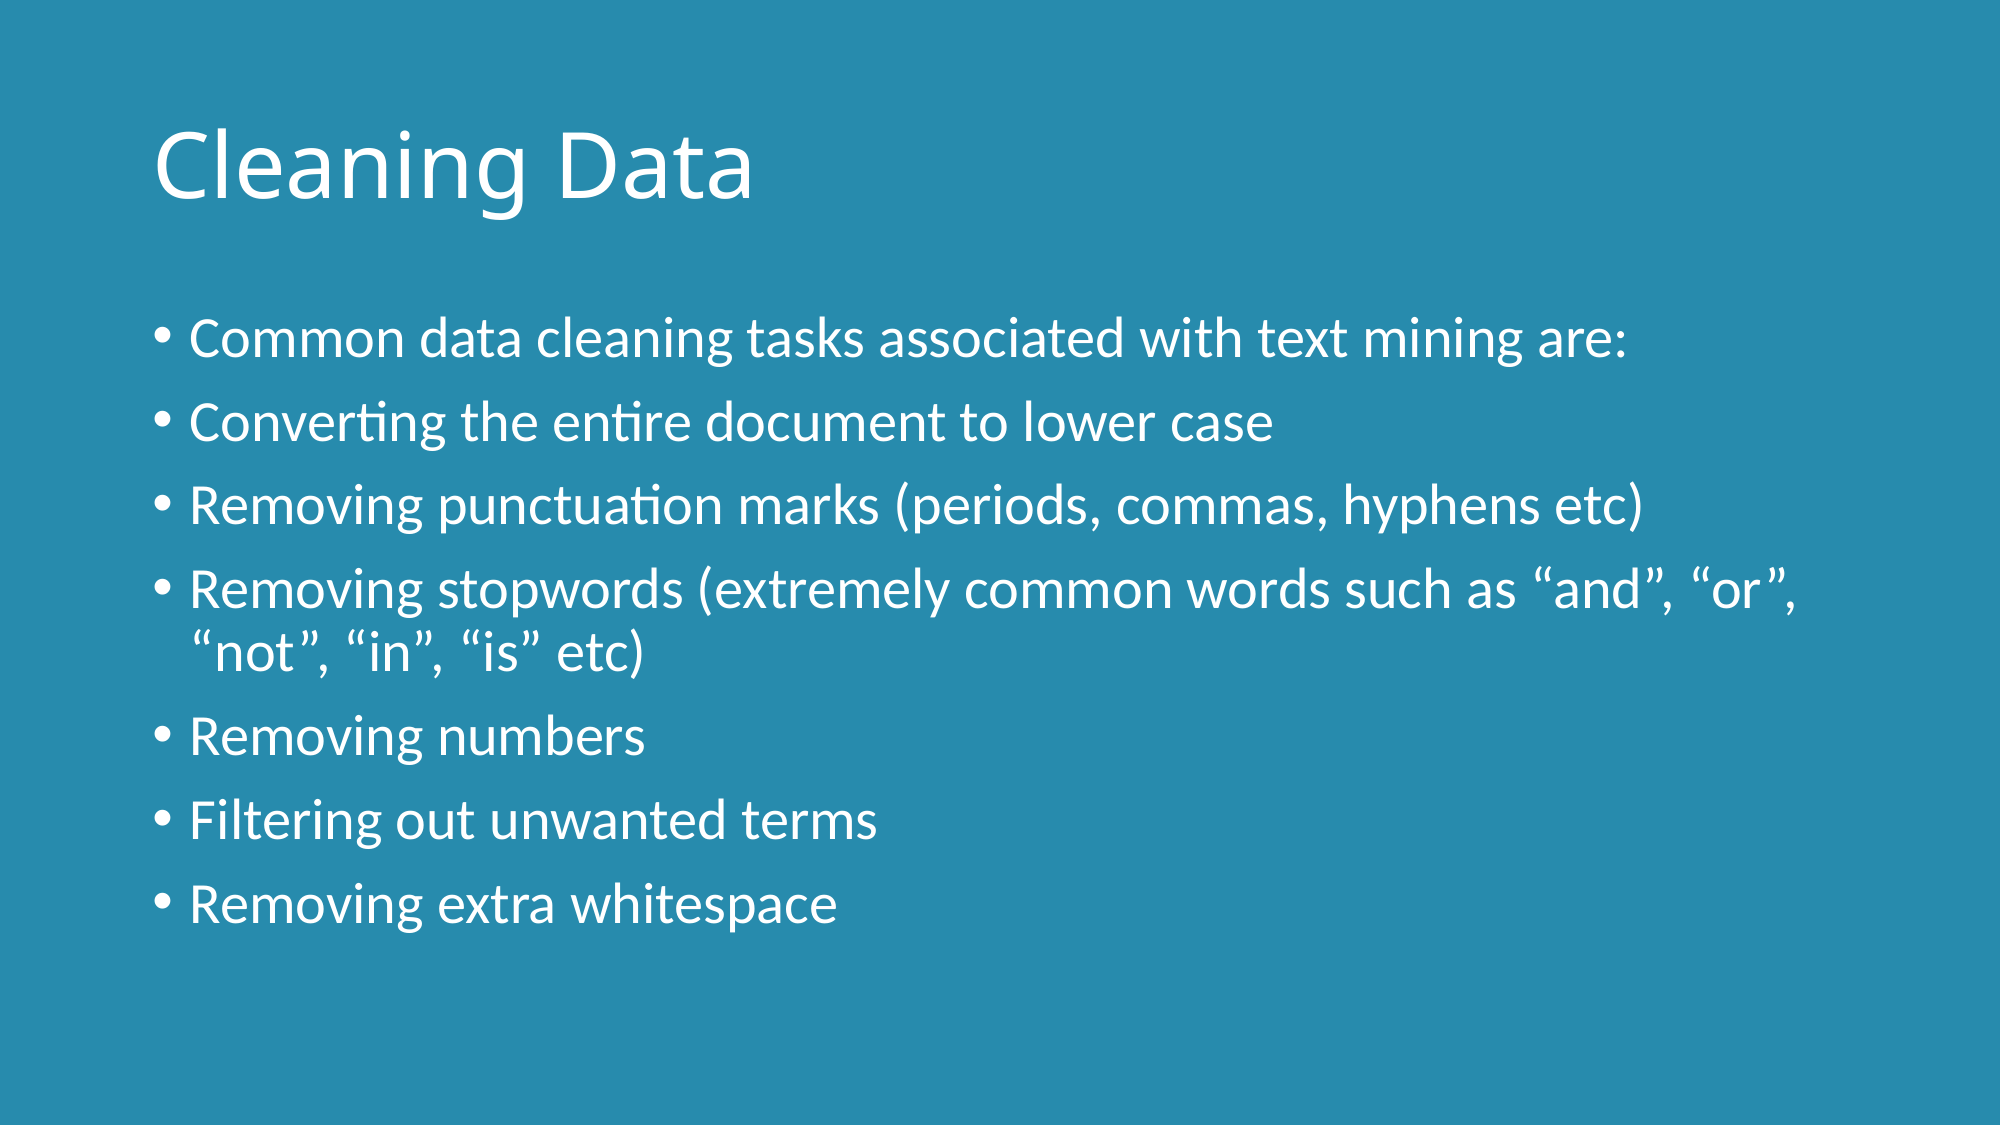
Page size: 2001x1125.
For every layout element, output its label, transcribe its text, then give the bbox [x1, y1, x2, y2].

title Cleaning Data [137, 59, 1863, 278]
list Common data cleaning tasks associated with text mining are: Converting the entire document to lower case Removing punctuation marks (periods, commas, hyphens etc) Removing stopwords (extremely common words such as “and”, “or”, “not”, “in”, “is” etc) Removing numbers Filtering out unwanted terms Removing extra whitespace [137, 299, 1863, 1014]
